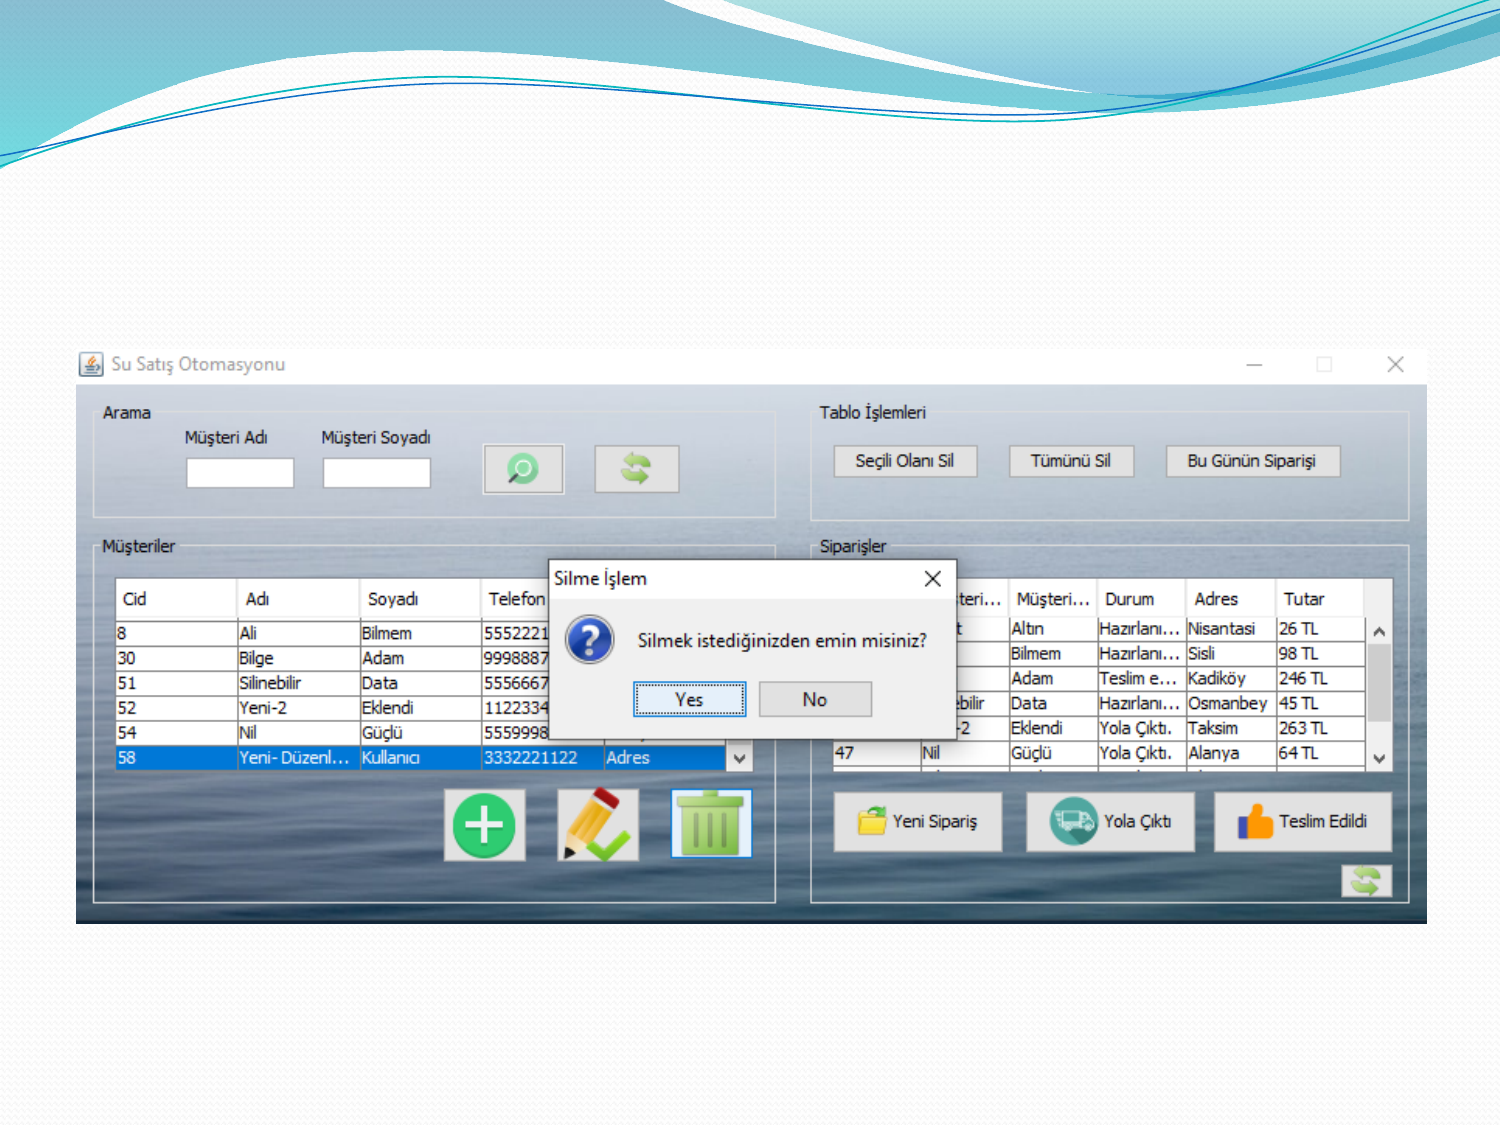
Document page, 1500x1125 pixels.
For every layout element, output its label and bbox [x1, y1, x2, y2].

list [76, 349, 1427, 925]
